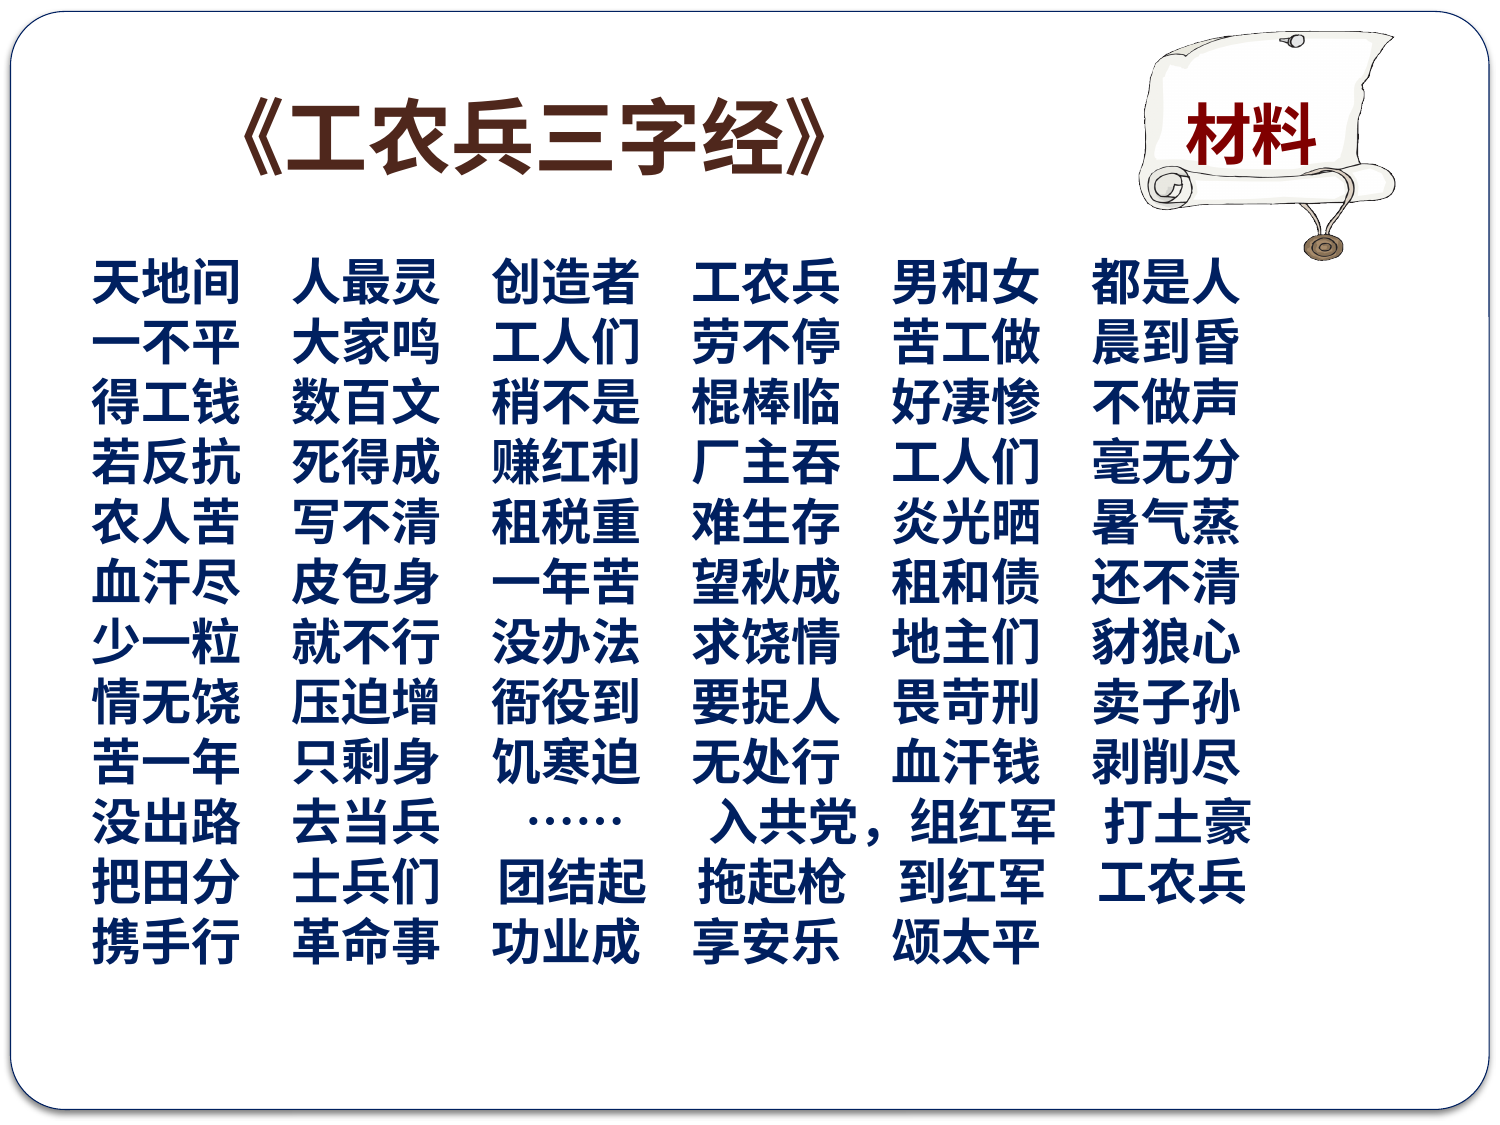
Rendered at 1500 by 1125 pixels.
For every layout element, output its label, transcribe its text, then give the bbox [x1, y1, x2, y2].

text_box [1080, 30, 1424, 261]
text_box 《工农兵三字经》 [186, 78, 883, 193]
text_box 天地间 人最灵 创造者 工农兵 男和女 都是人 一不平 大家鸣 工人们 劳不停 苦工做 晨到昏 得工钱 数百文 稍不是 棍棒临 好凄惨 不做声 若反抗 死得成 赚红利 厂主吞 工人们 毫无分 农人苦 写不清 租税重 难生存 炎光晒 暑气蒸 血汗尽 皮包身 一年苦 望秋成 租和债 还不清 少一粒 就不行 没办法 求饶情 地主们 豺狼心 情无饶 压迫增 衙役到 要捉人 畏苛刑 卖子孙 苦一年 只剩身 饥寒迫 无处行 血汗钱 剥削尽 没出路 去当兵 …… 入共党，组红军 打土豪 把田分 士兵们 团结起 拖起枪 到红军 工农兵 携手行 革命事 功业成 享安乐 颂太平 [76, 243, 1447, 979]
